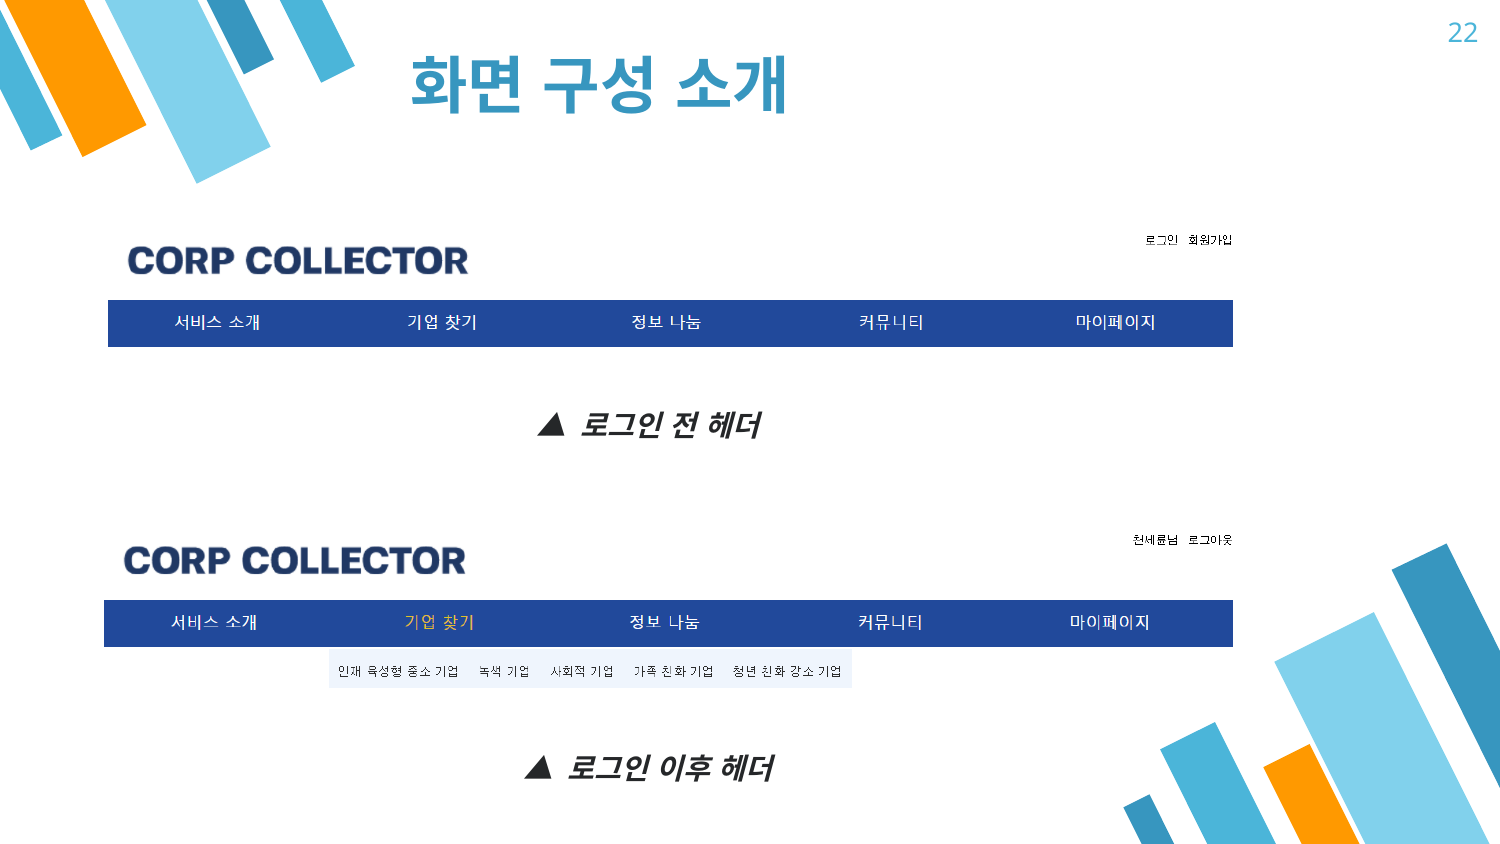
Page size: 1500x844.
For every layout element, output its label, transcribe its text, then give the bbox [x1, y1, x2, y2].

text_box ▲ 로그인 전 헤더 [521, 399, 775, 450]
picture [100, 523, 1241, 695]
picture [100, 228, 1241, 357]
text_box ▲ 로그인 이후 헤더 [508, 743, 788, 793]
title 화면 구성 소개 [395, 24, 1341, 136]
slide_number 22 [1403, 0, 1494, 65]
